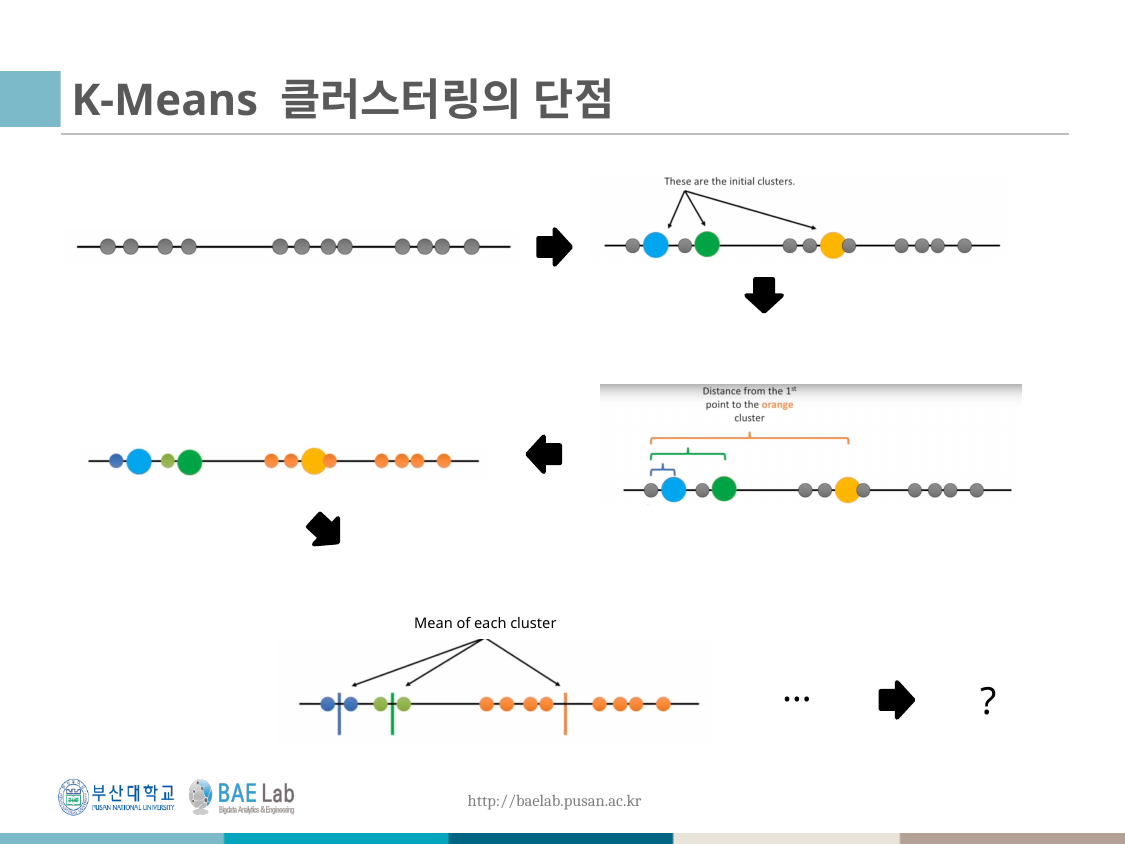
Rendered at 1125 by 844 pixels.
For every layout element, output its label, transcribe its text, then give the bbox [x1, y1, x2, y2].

picture [186, 776, 300, 816]
text_box [744, 277, 784, 314]
title K-Means 클러스터링의 단점 [56, 71, 1069, 125]
picture [62, 228, 519, 265]
text_box [305, 511, 341, 547]
text_box [878, 680, 915, 720]
text_box … [767, 657, 827, 717]
picture [80, 444, 488, 481]
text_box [278, 606, 714, 746]
picture [55, 775, 175, 819]
text_box ? [965, 669, 1012, 730]
picture [0, 833, 448, 844]
text_box [525, 434, 563, 474]
text_box [536, 227, 573, 267]
picture [587, 171, 1007, 262]
picture [599, 384, 1023, 505]
picture [673, 833, 1125, 844]
